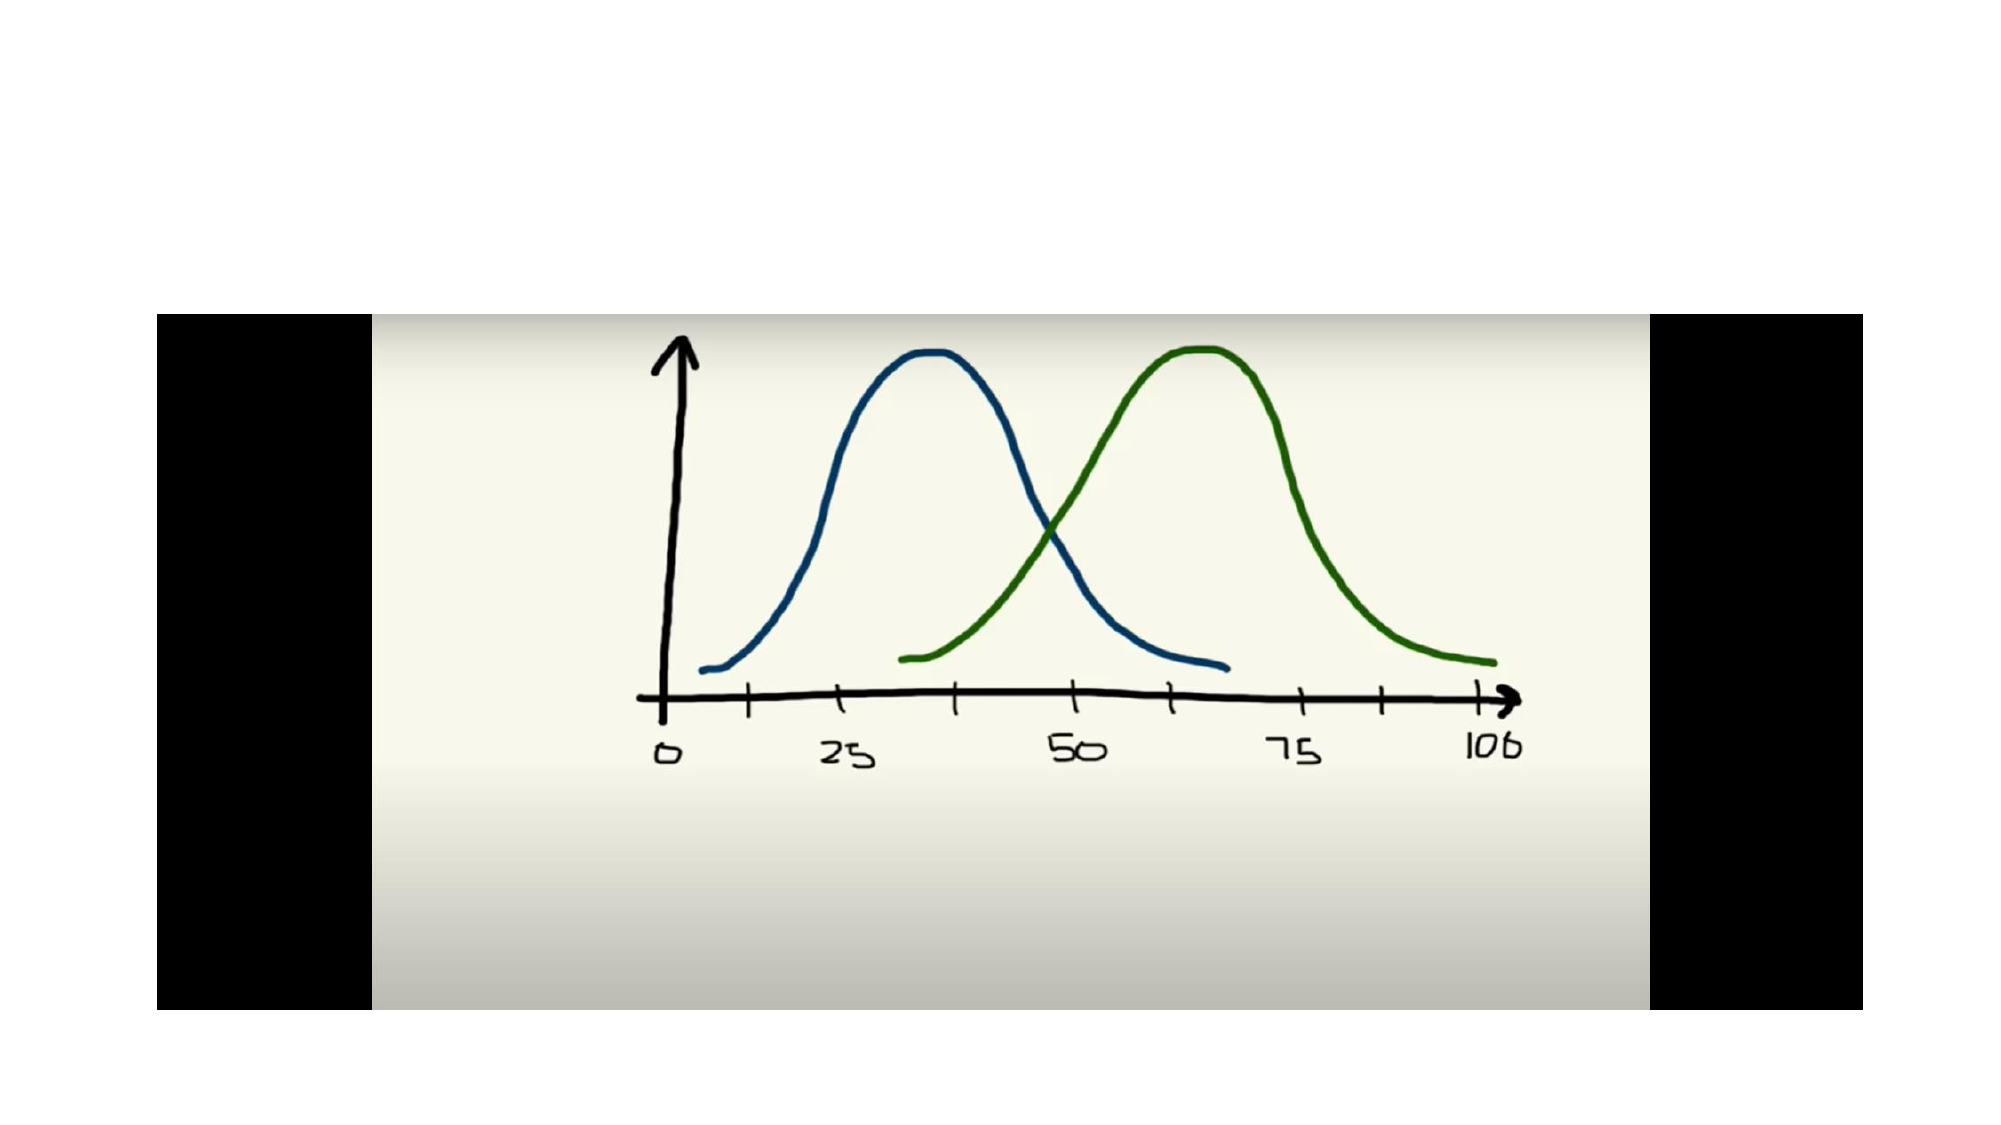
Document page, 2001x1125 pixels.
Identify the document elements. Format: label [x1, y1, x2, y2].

picture [156, 313, 1863, 1011]
